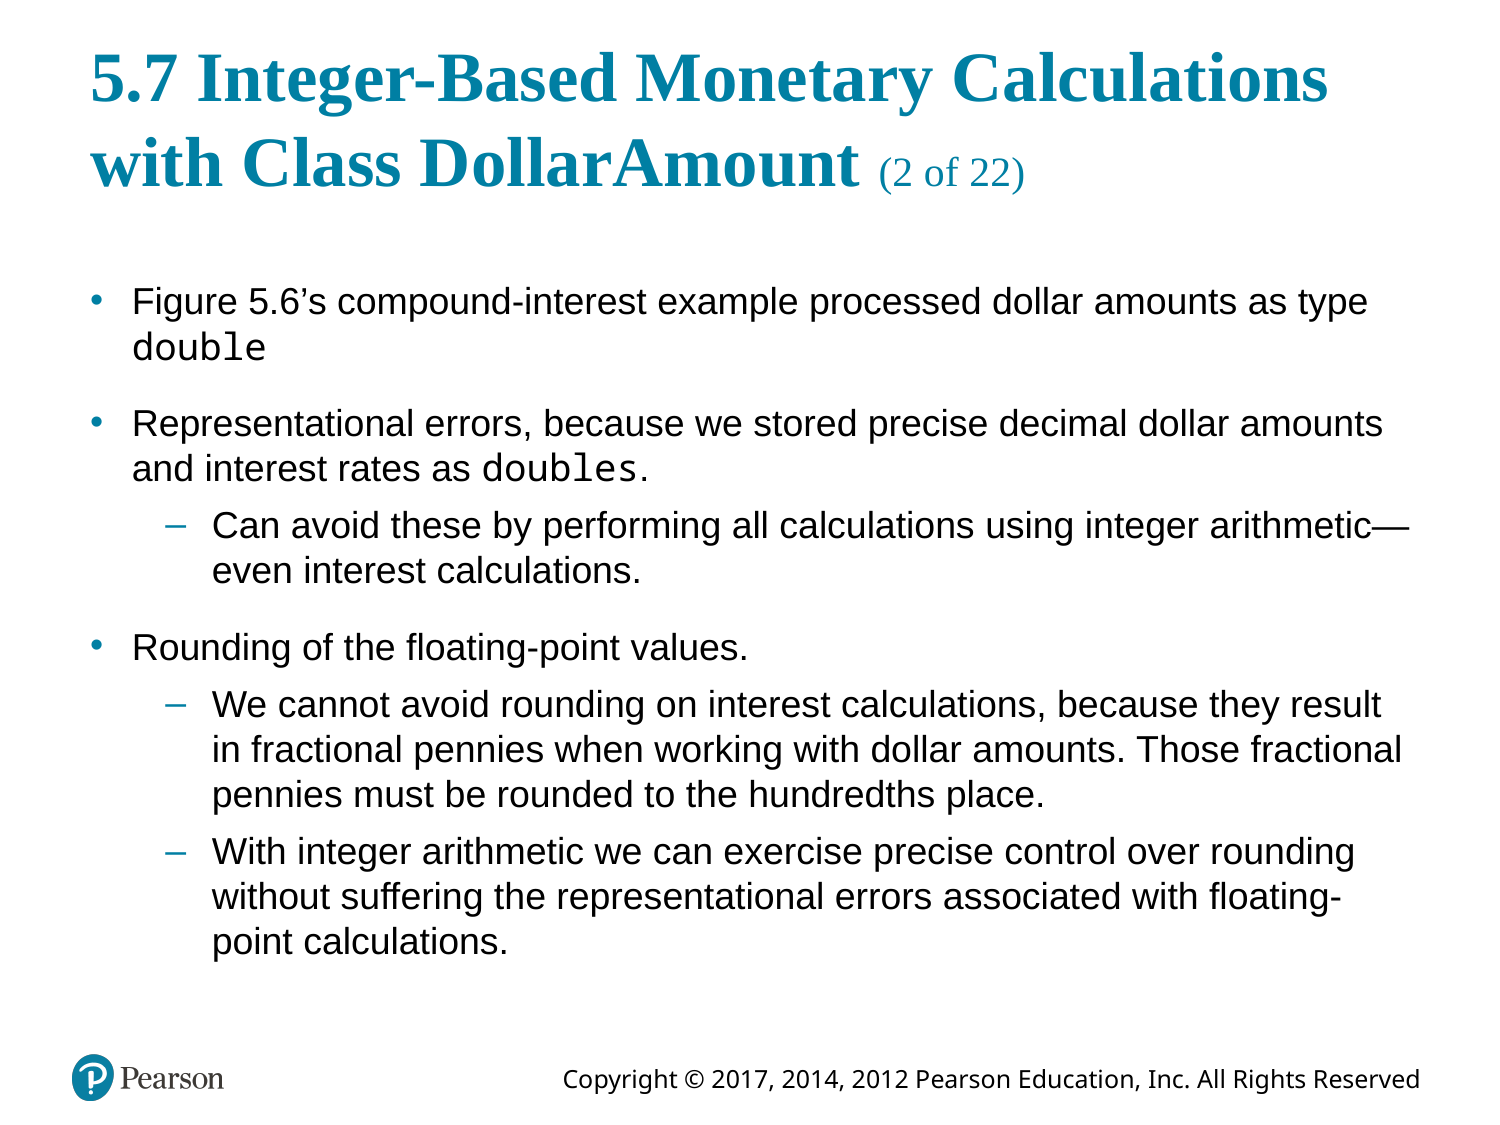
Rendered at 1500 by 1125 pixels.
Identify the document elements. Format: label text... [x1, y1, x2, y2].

picture [98, 1054, 224, 1101]
picture [72, 1054, 88, 1070]
picture [80, 1063, 106, 1088]
picture [72, 1087, 83, 1101]
list Figure 5.6’s compound-interest example processed dollar amounts as type double Representational errors, because we stored precise decimal dollar amounts and interest rates as doubles. Can avoid these by performing all calculations using integer arithmetic—even interest calculations. Rounding of the floating-point values. We cannot avoid rounding on interest calculations, because they result in fractional pennies when working with dollar amounts. Those fractional pennies must be rounded to the hundredths place. With integer arithmetic we can exercise precise control over rounding without suffering the representational errors associated with floating-point calculations. [75, 262, 1425, 1005]
title 5.7 Integer-Based Monetary Calculations with Class DollarAmount (2 of 22) [75, 35, 1425, 216]
